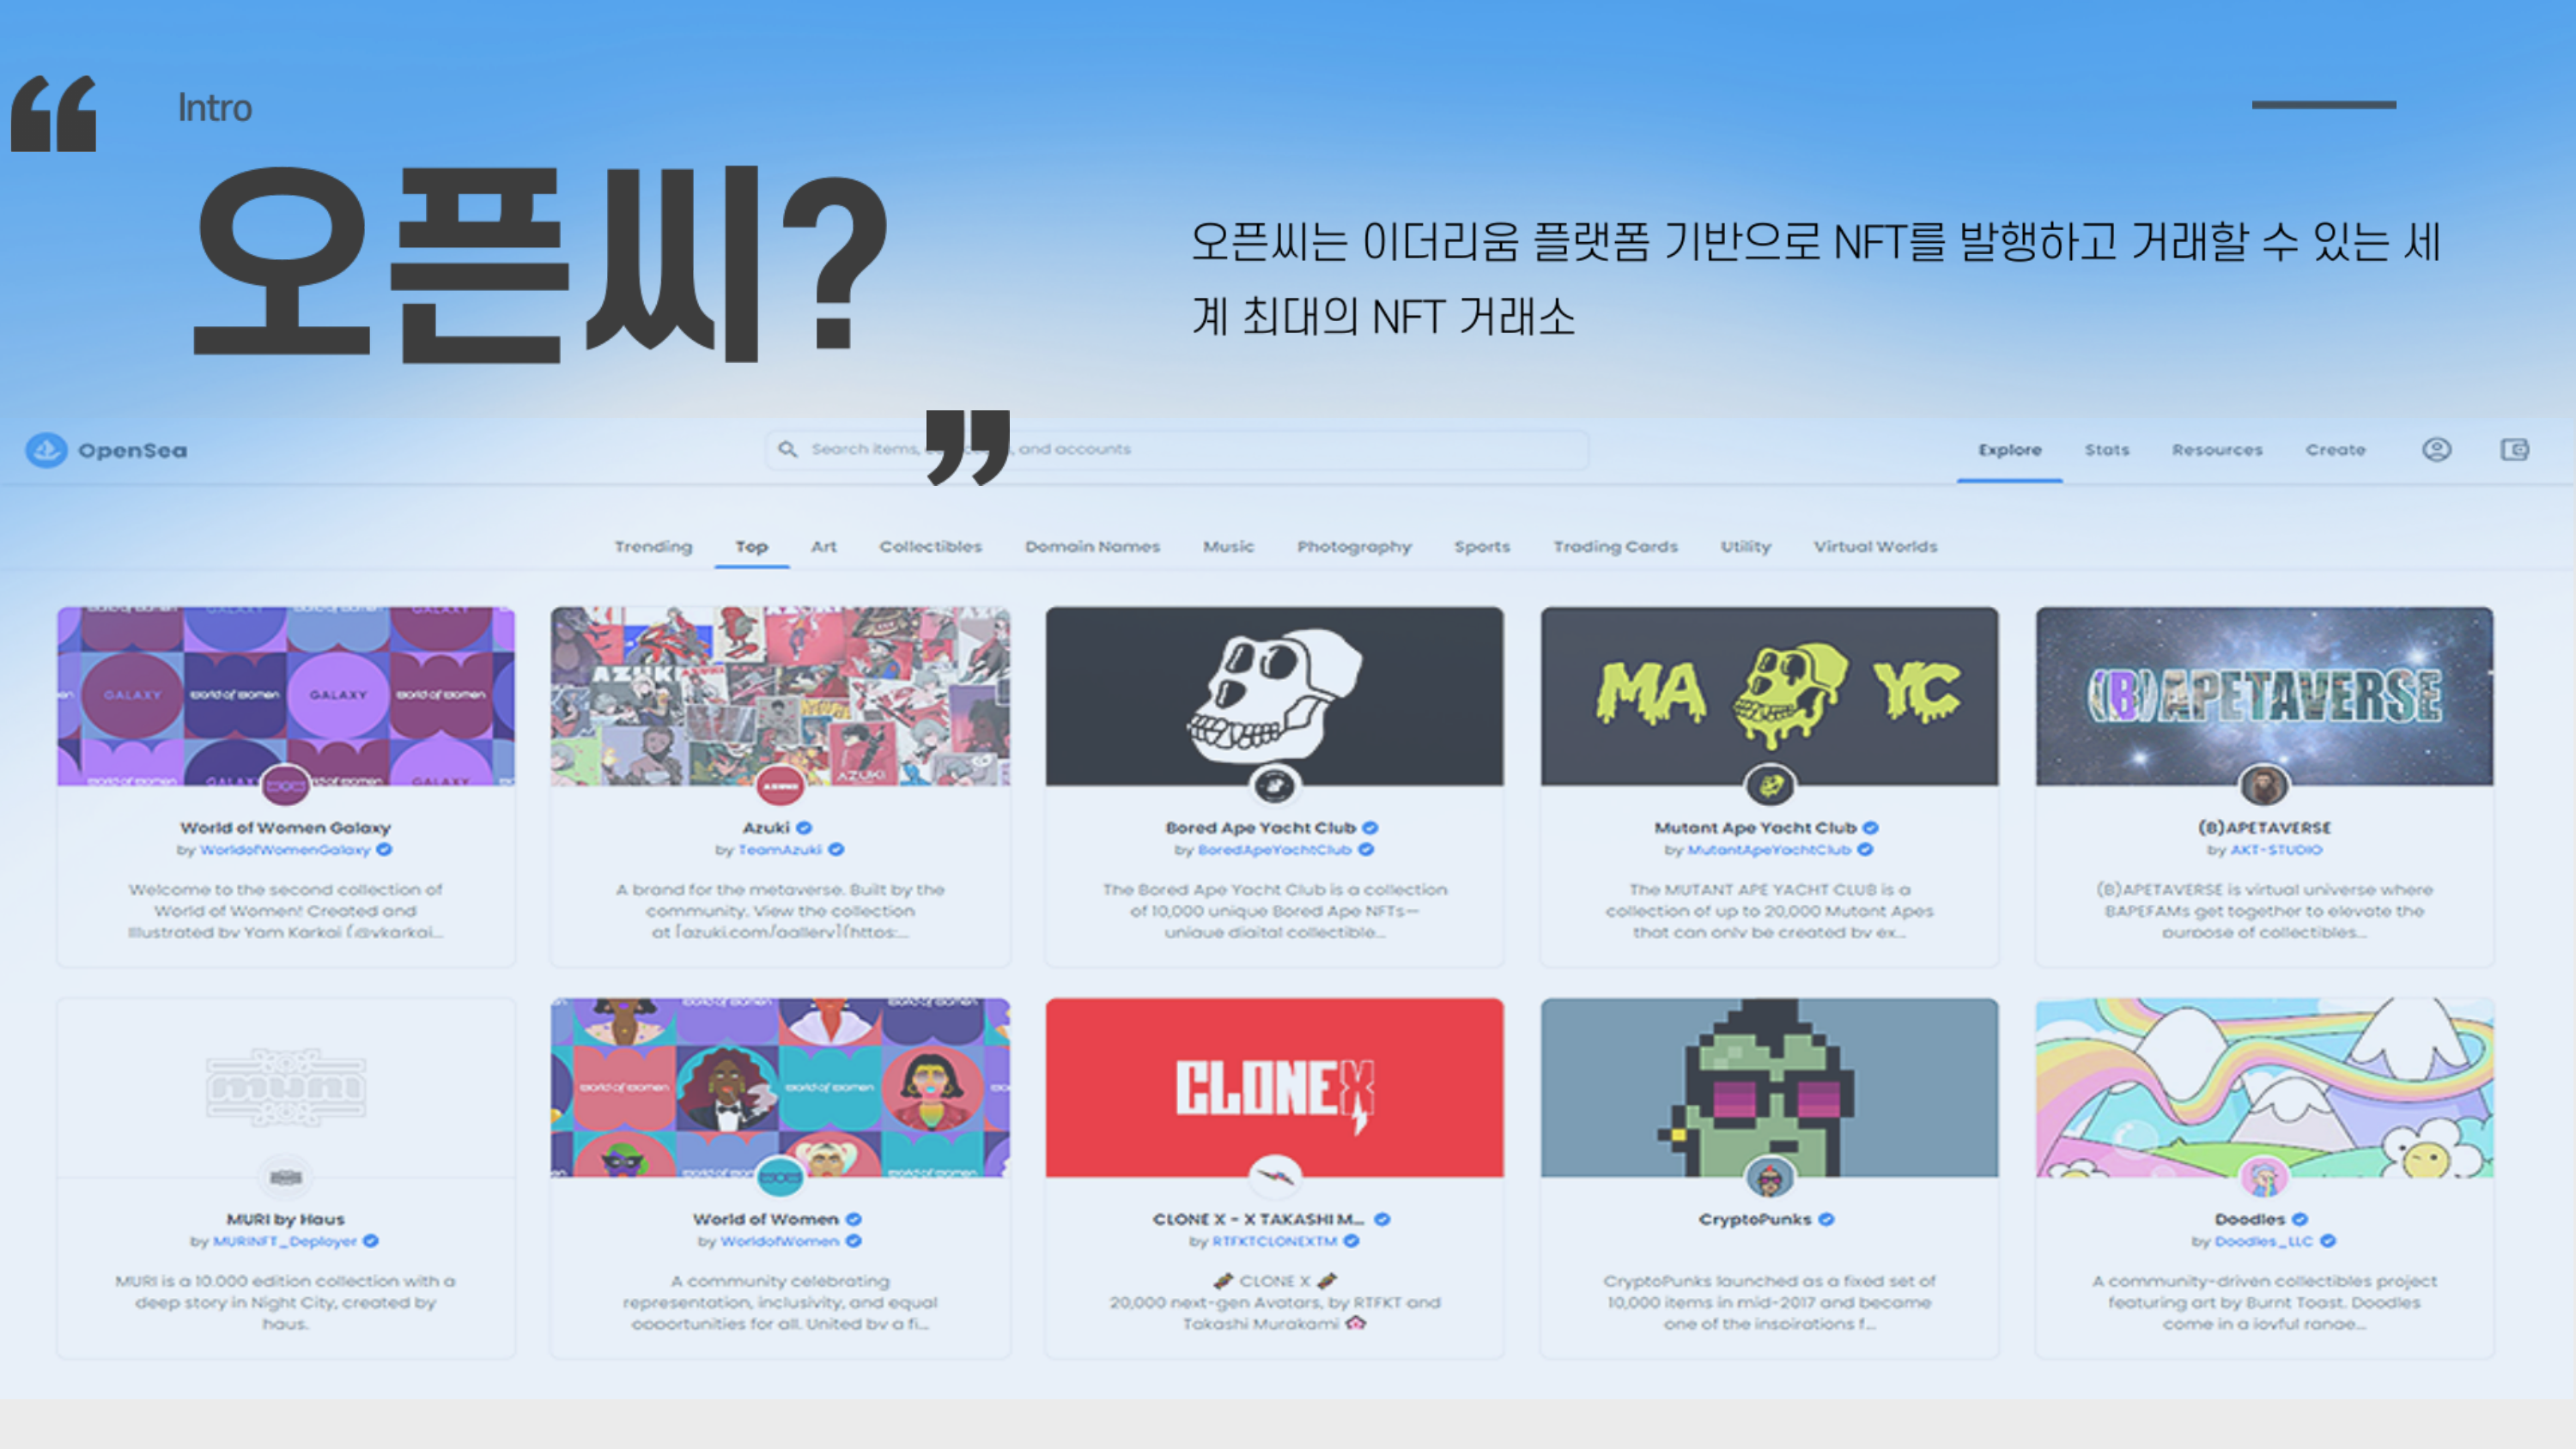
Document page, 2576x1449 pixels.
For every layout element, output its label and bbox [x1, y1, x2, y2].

text_box [0, 1013, 2573, 1400]
text_box [2251, 89, 2397, 120]
text_box [10, 75, 1010, 486]
picture [173, 76, 269, 149]
picture [1182, 206, 2460, 367]
text_box [0, 0, 2576, 1004]
